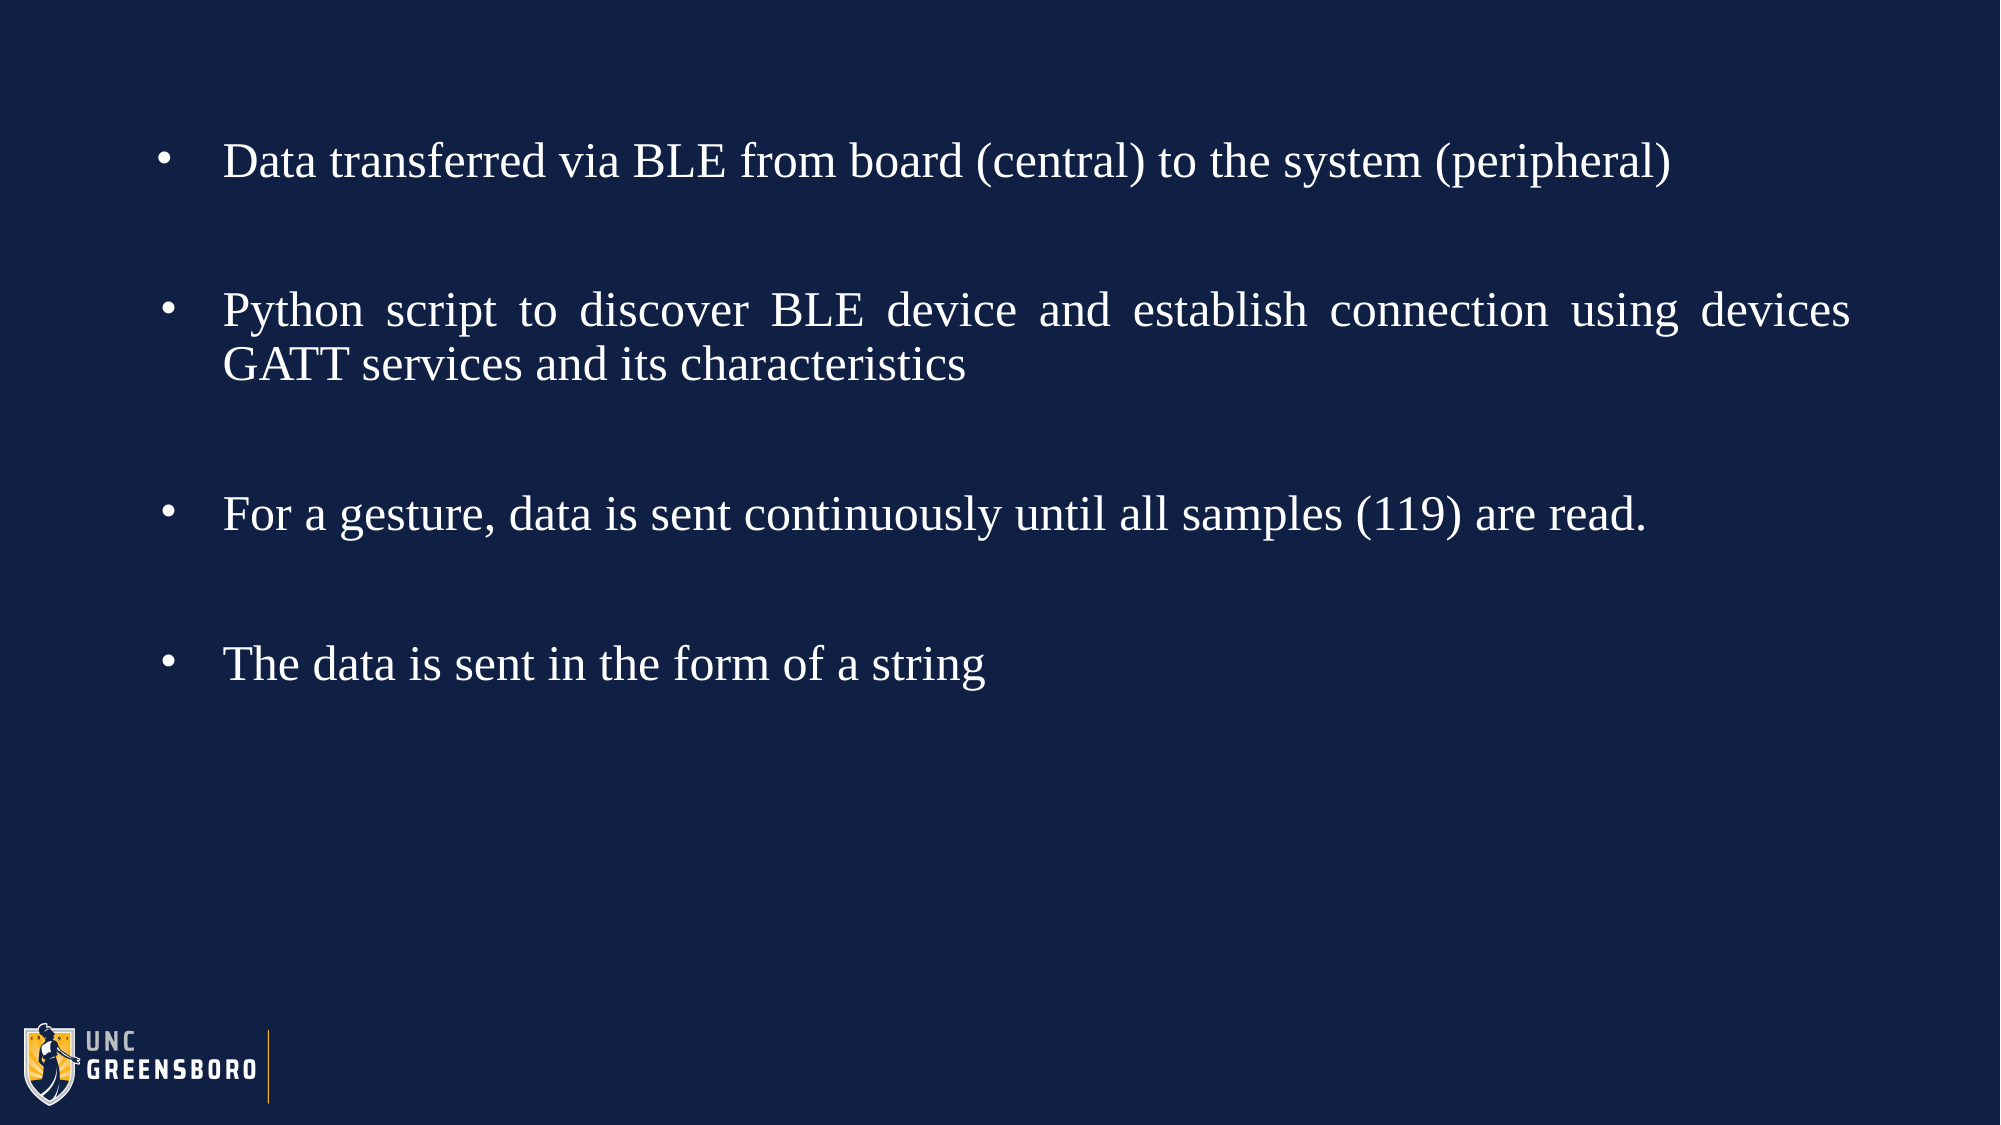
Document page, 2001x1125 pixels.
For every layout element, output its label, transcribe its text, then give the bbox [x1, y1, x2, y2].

picture [24, 1023, 269, 1106]
list Data transferred via BLE from board (central) to the system (peripheral) Python script to discover BLE device and establish connection using devices GATT services and its characteristics For a gesture, data is sent continuously until all samples (119) are read. The data is sent in the form of a string [132, 126, 1868, 946]
